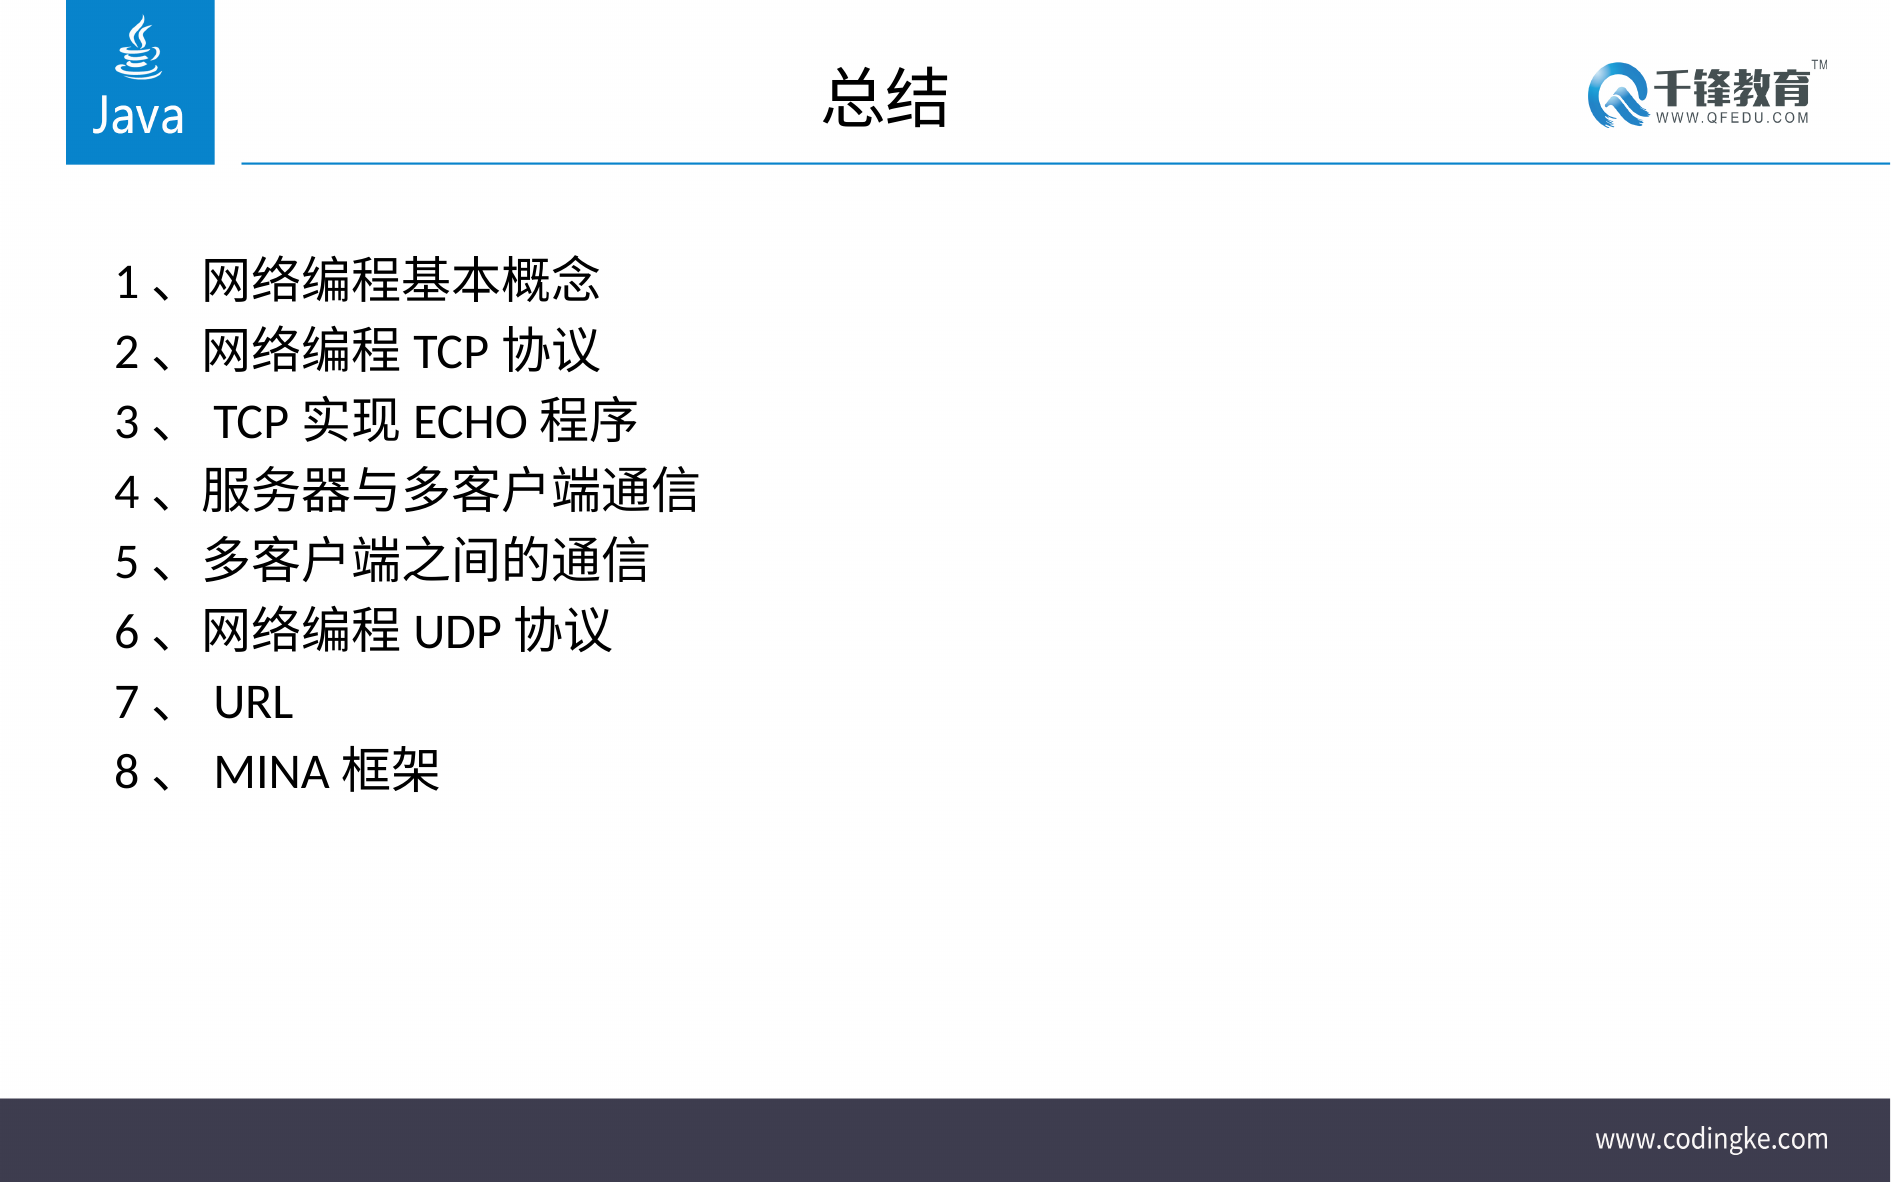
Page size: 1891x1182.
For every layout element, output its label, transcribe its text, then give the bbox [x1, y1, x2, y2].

picture [0, 0, 1891, 1182]
title 总结 [236, 47, 1536, 147]
list 1、网络编程基本概念 2、网络编程TCP协议 3、TCP实现ECHO程序 4、服务器与多客户端通信 5、多客户端之间的通信 6、网络编程UDP协议 7、URL 8、MINA框架 [94, 239, 1796, 1036]
